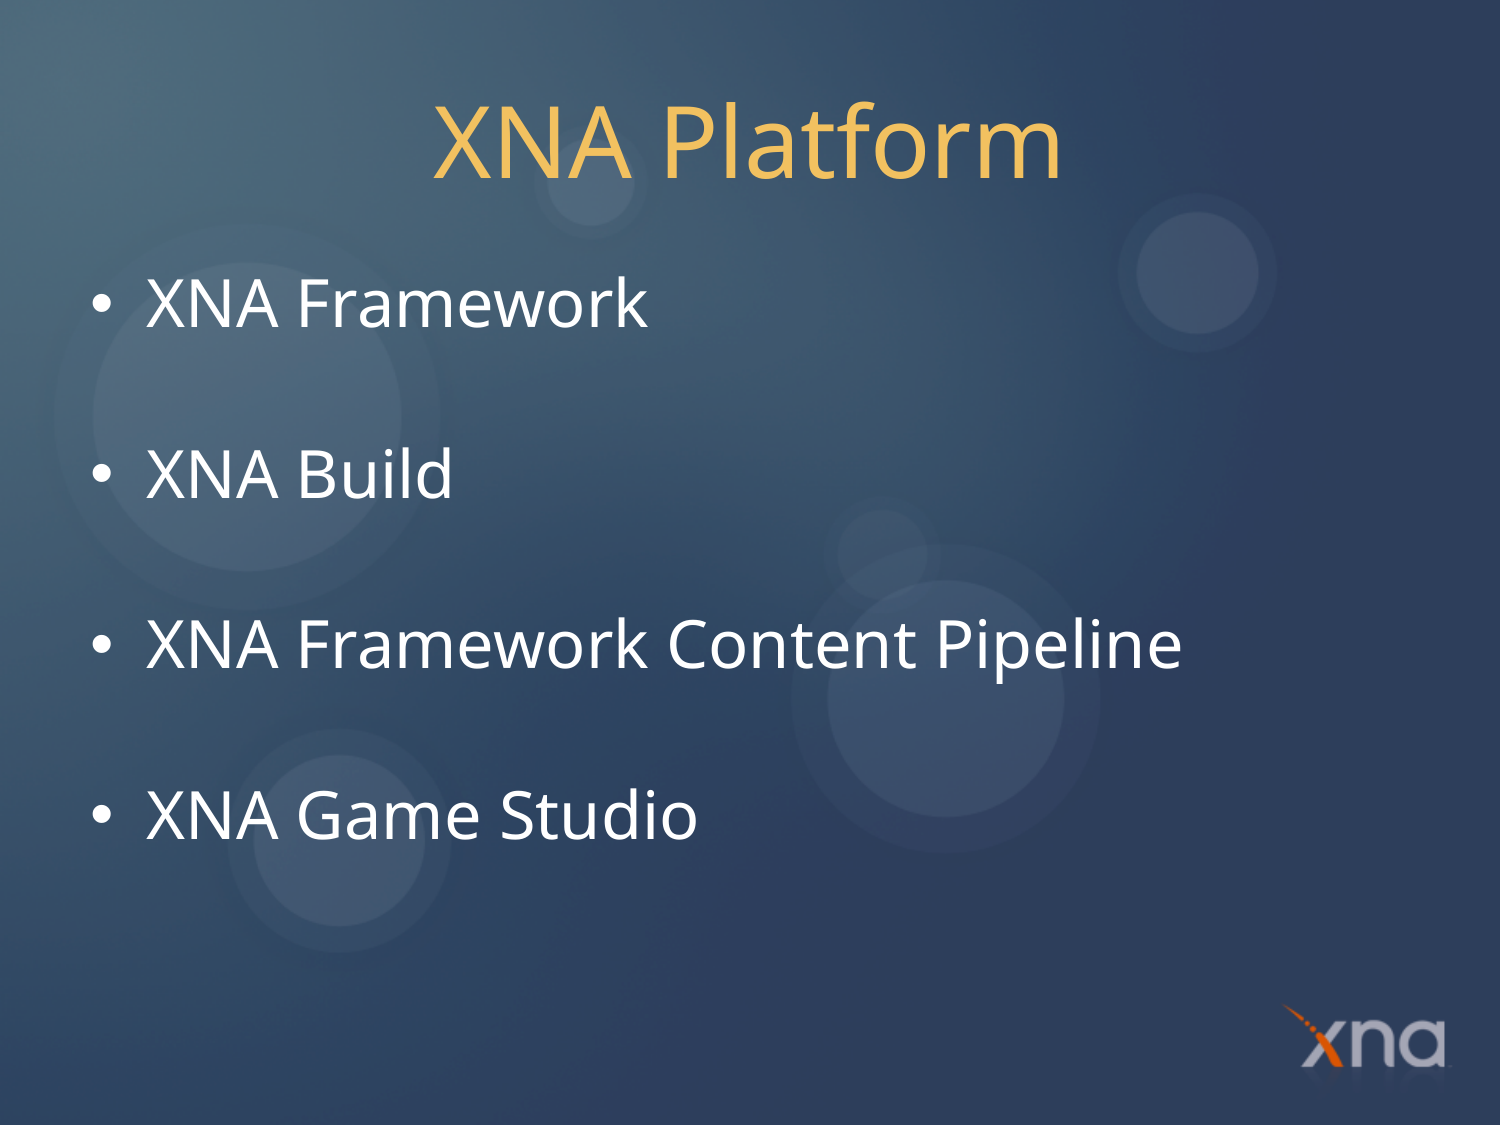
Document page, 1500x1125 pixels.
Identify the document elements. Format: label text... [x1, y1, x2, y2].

title XNA Platform [74, 44, 1426, 233]
list XNA Framework XNA Build XNA Framework Content Pipeline XNA Game Studio [74, 262, 1426, 1006]
picture [0, 0, 1500, 1125]
